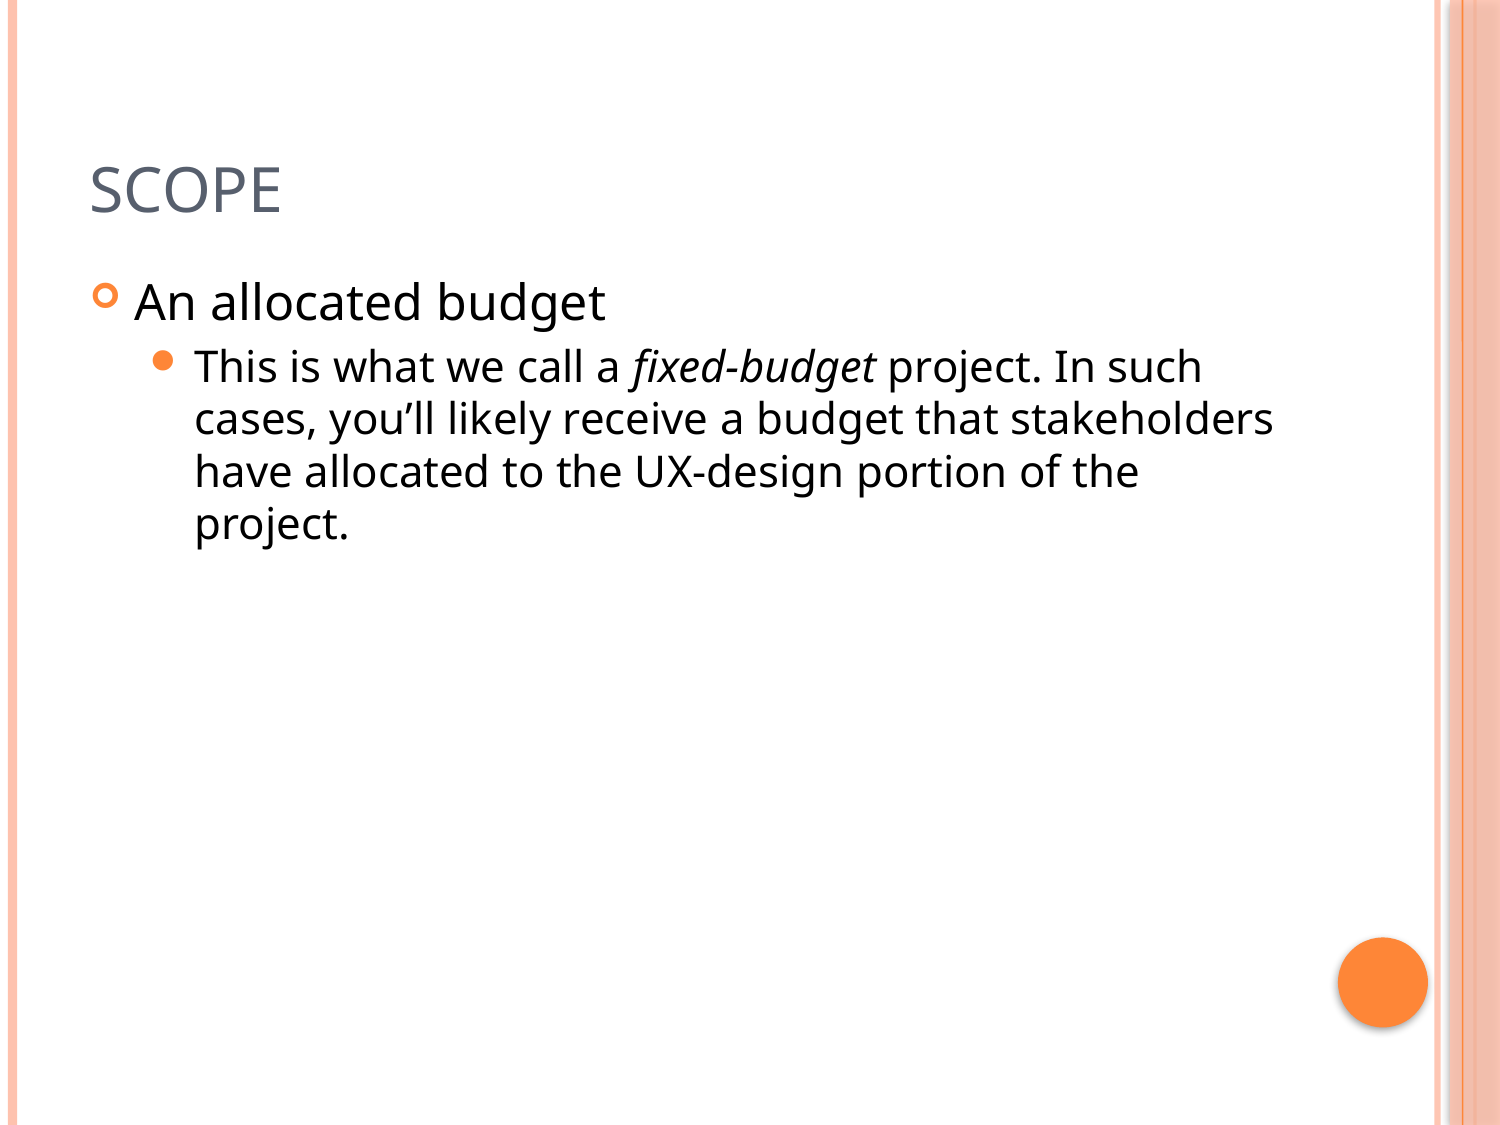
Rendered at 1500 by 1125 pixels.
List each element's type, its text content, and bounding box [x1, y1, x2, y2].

title SCOPE [75, 45, 1300, 233]
list An allocated budget This is what we call a fixed-budget project. In such cases, you’ll likely receive a budget that stakeholders have allocated to the UX-design portion of the project. [75, 262, 1300, 1062]
